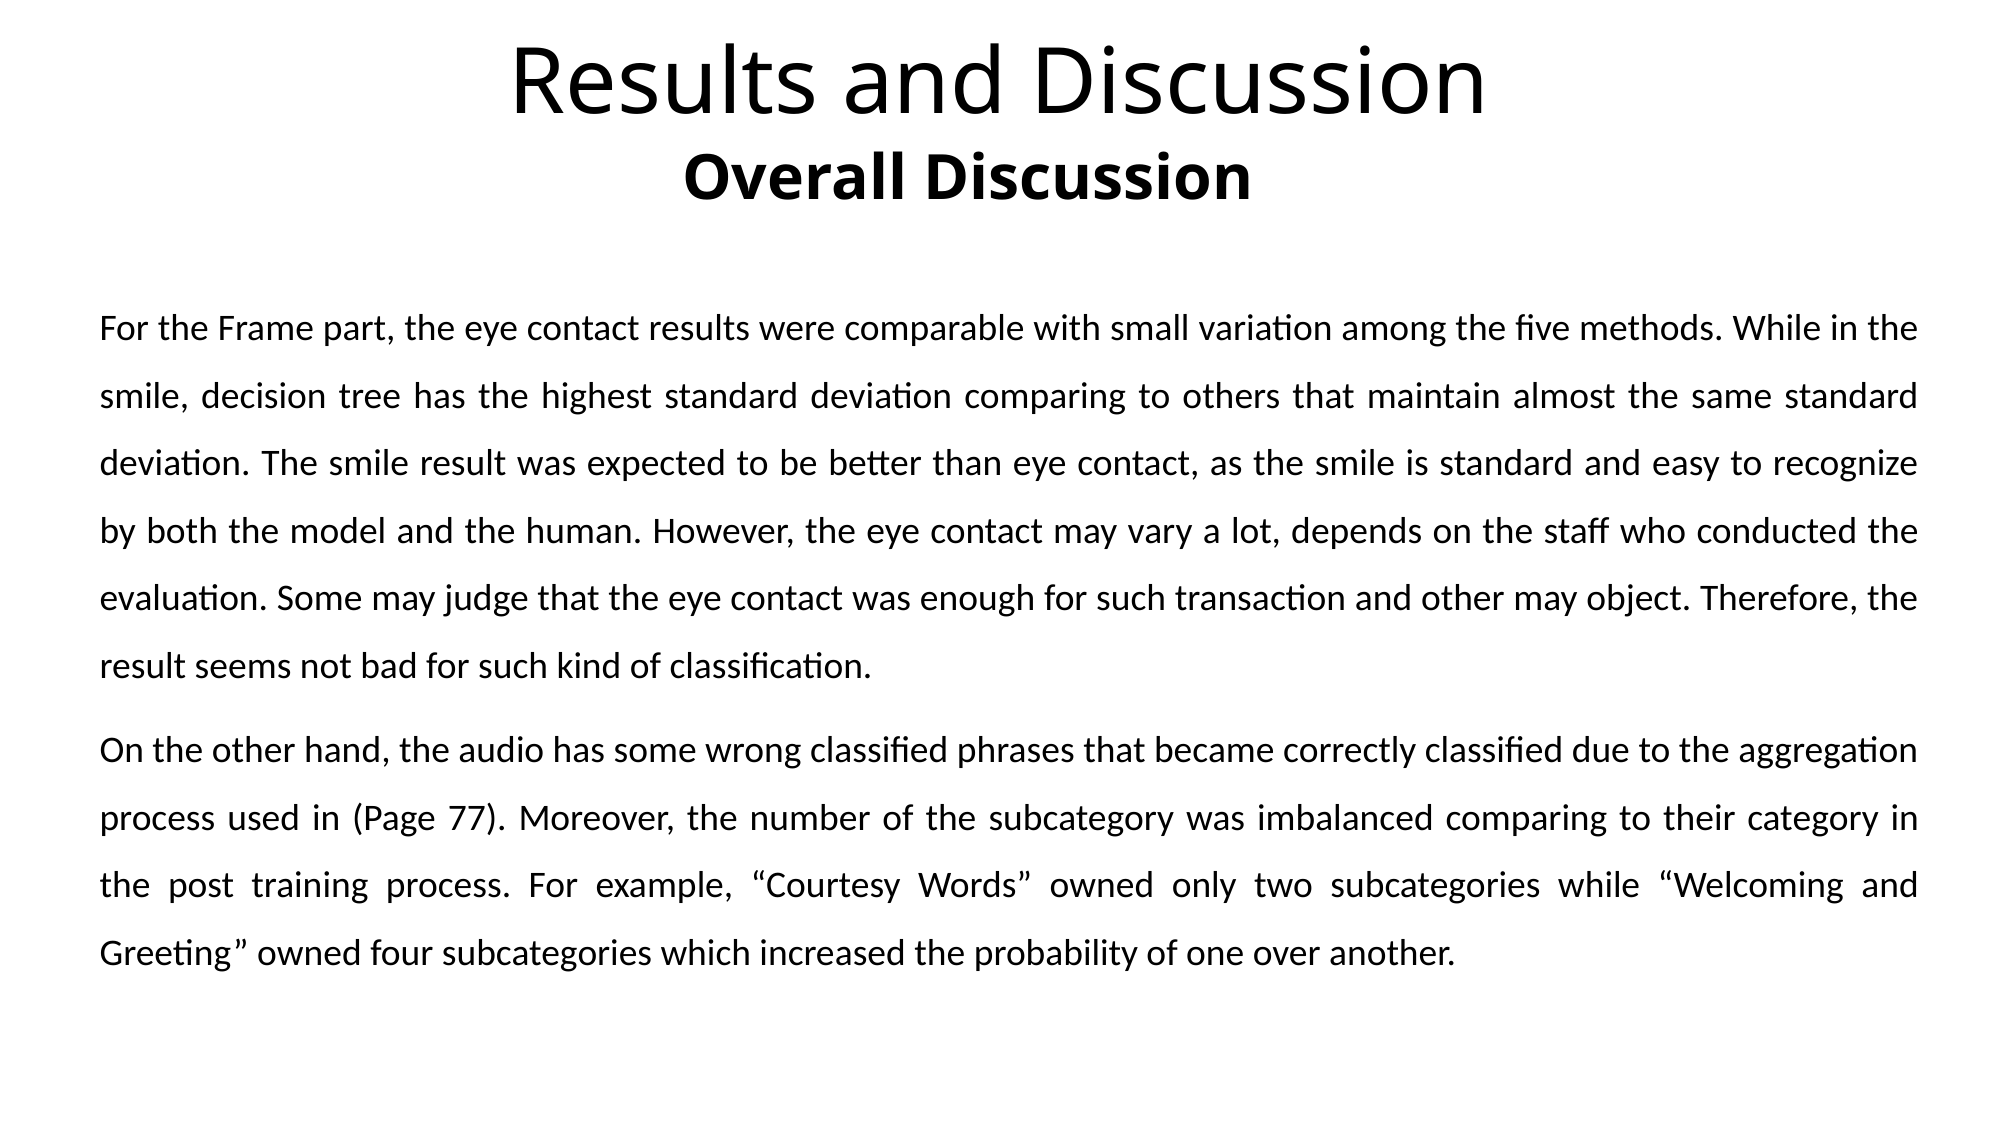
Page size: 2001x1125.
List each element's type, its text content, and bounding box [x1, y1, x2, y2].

text_box Results and Discussion [324, 0, 1676, 139]
text_box For the Frame part, the eye contact results were comparable with small variation among the five methods. While in the smile, decision tree has the highest standard deviation comparing to others that maintain almost the same standard deviation. The smile result was expected to be better than eye contact, as the smile is standard and easy to recognize by both the model and the human. However, the eye contact may vary a lot, depends on the staff who conducted the evaluation. Some may judge that the eye contact was enough for such transaction and other may object. Therefore, the result seems not bad for such kind of classification. On the other hand, the audio has some wrong classified phrases that became correctly classified due to the aggregation process used in (Page 77). Moreover, the number of the subcategory was imbalanced comparing to their category in the post training process. For example, “Courtesy Words” owned only two subcategories while “Welcoming and Greeting” owned four subcategories which increased the probability of one over another. [84, 273, 1936, 980]
text_box Overall Discussion [182, 92, 1604, 220]
